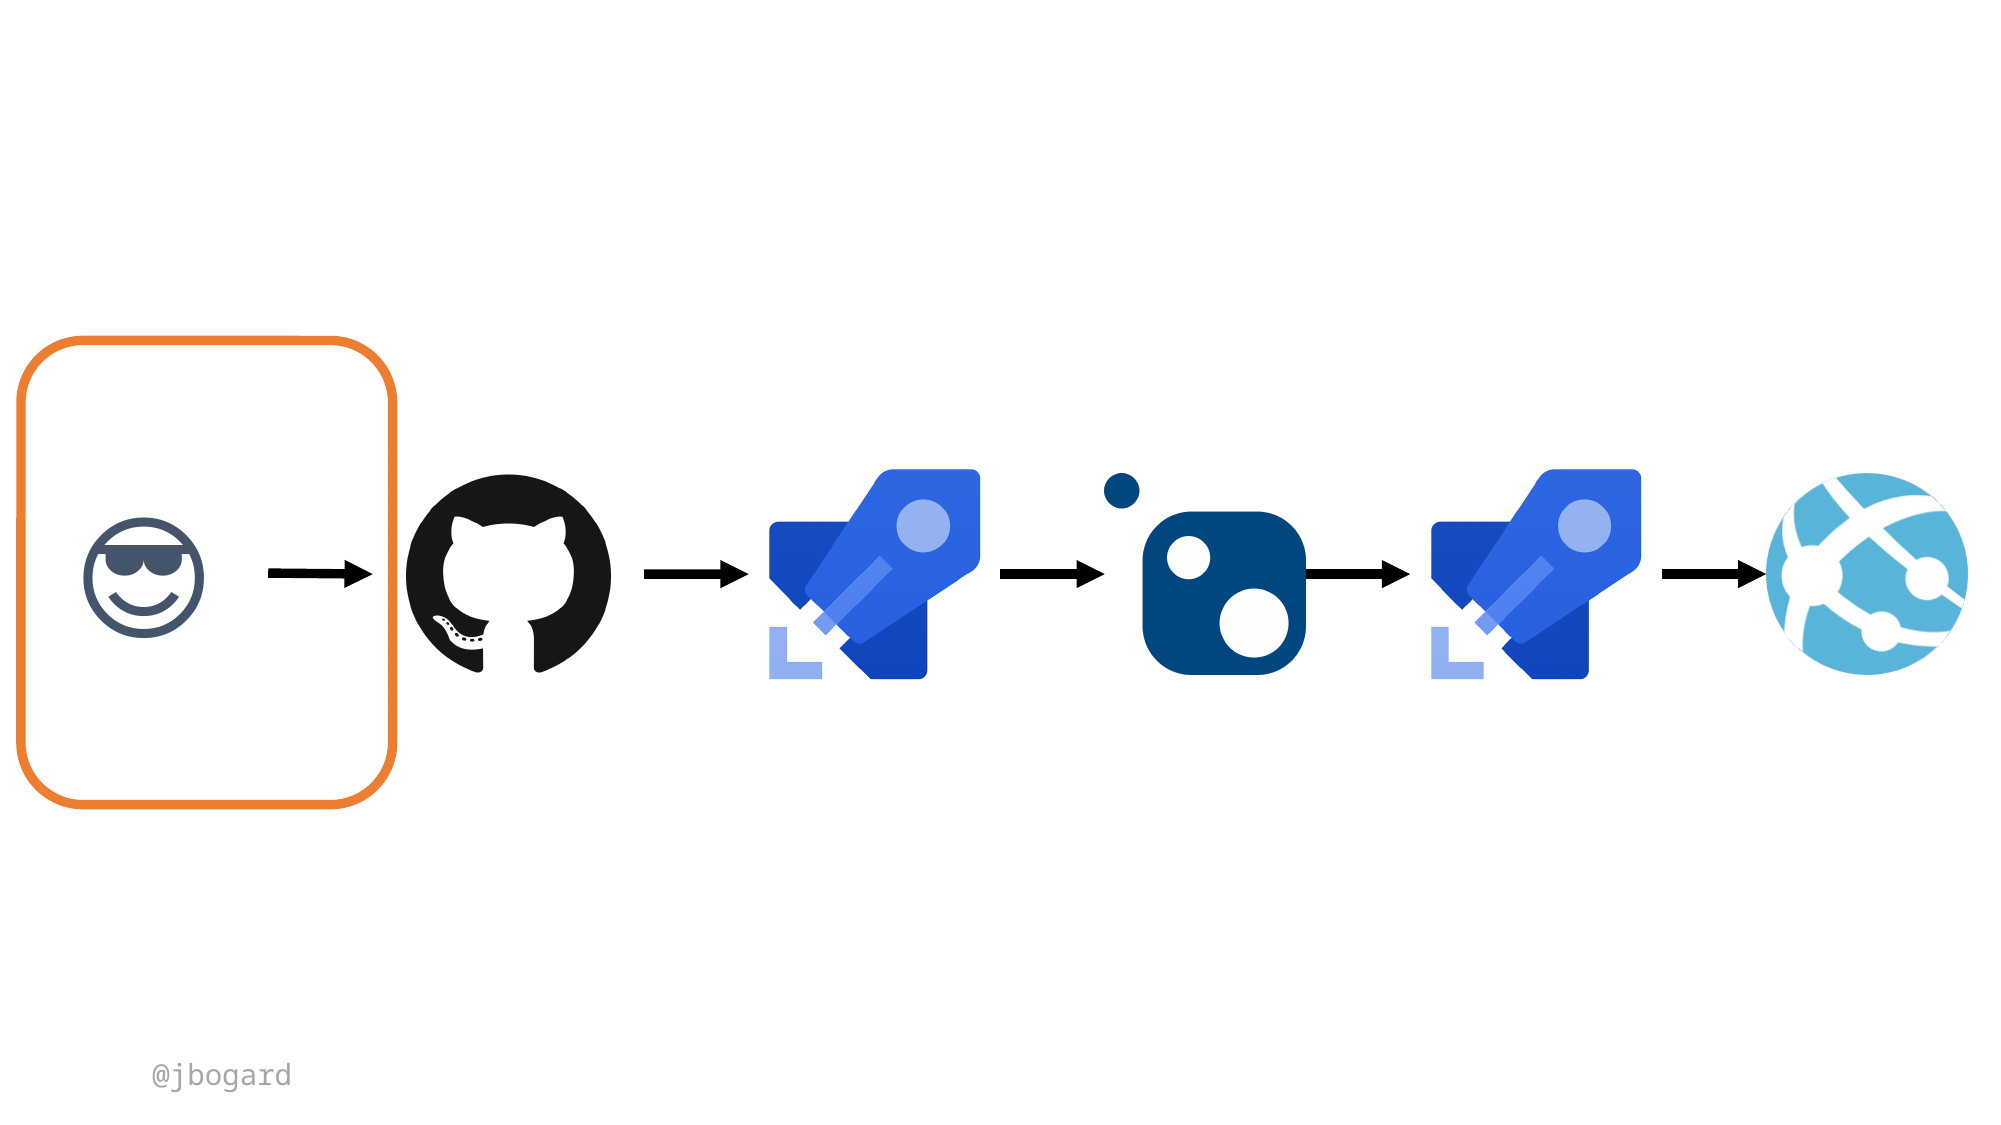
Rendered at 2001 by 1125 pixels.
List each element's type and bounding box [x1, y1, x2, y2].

picture [1766, 473, 1968, 675]
picture [748, 448, 1001, 700]
picture [1410, 448, 1662, 700]
picture [372, 438, 645, 710]
picture [1104, 473, 1306, 675]
text_box [19, 339, 394, 806]
